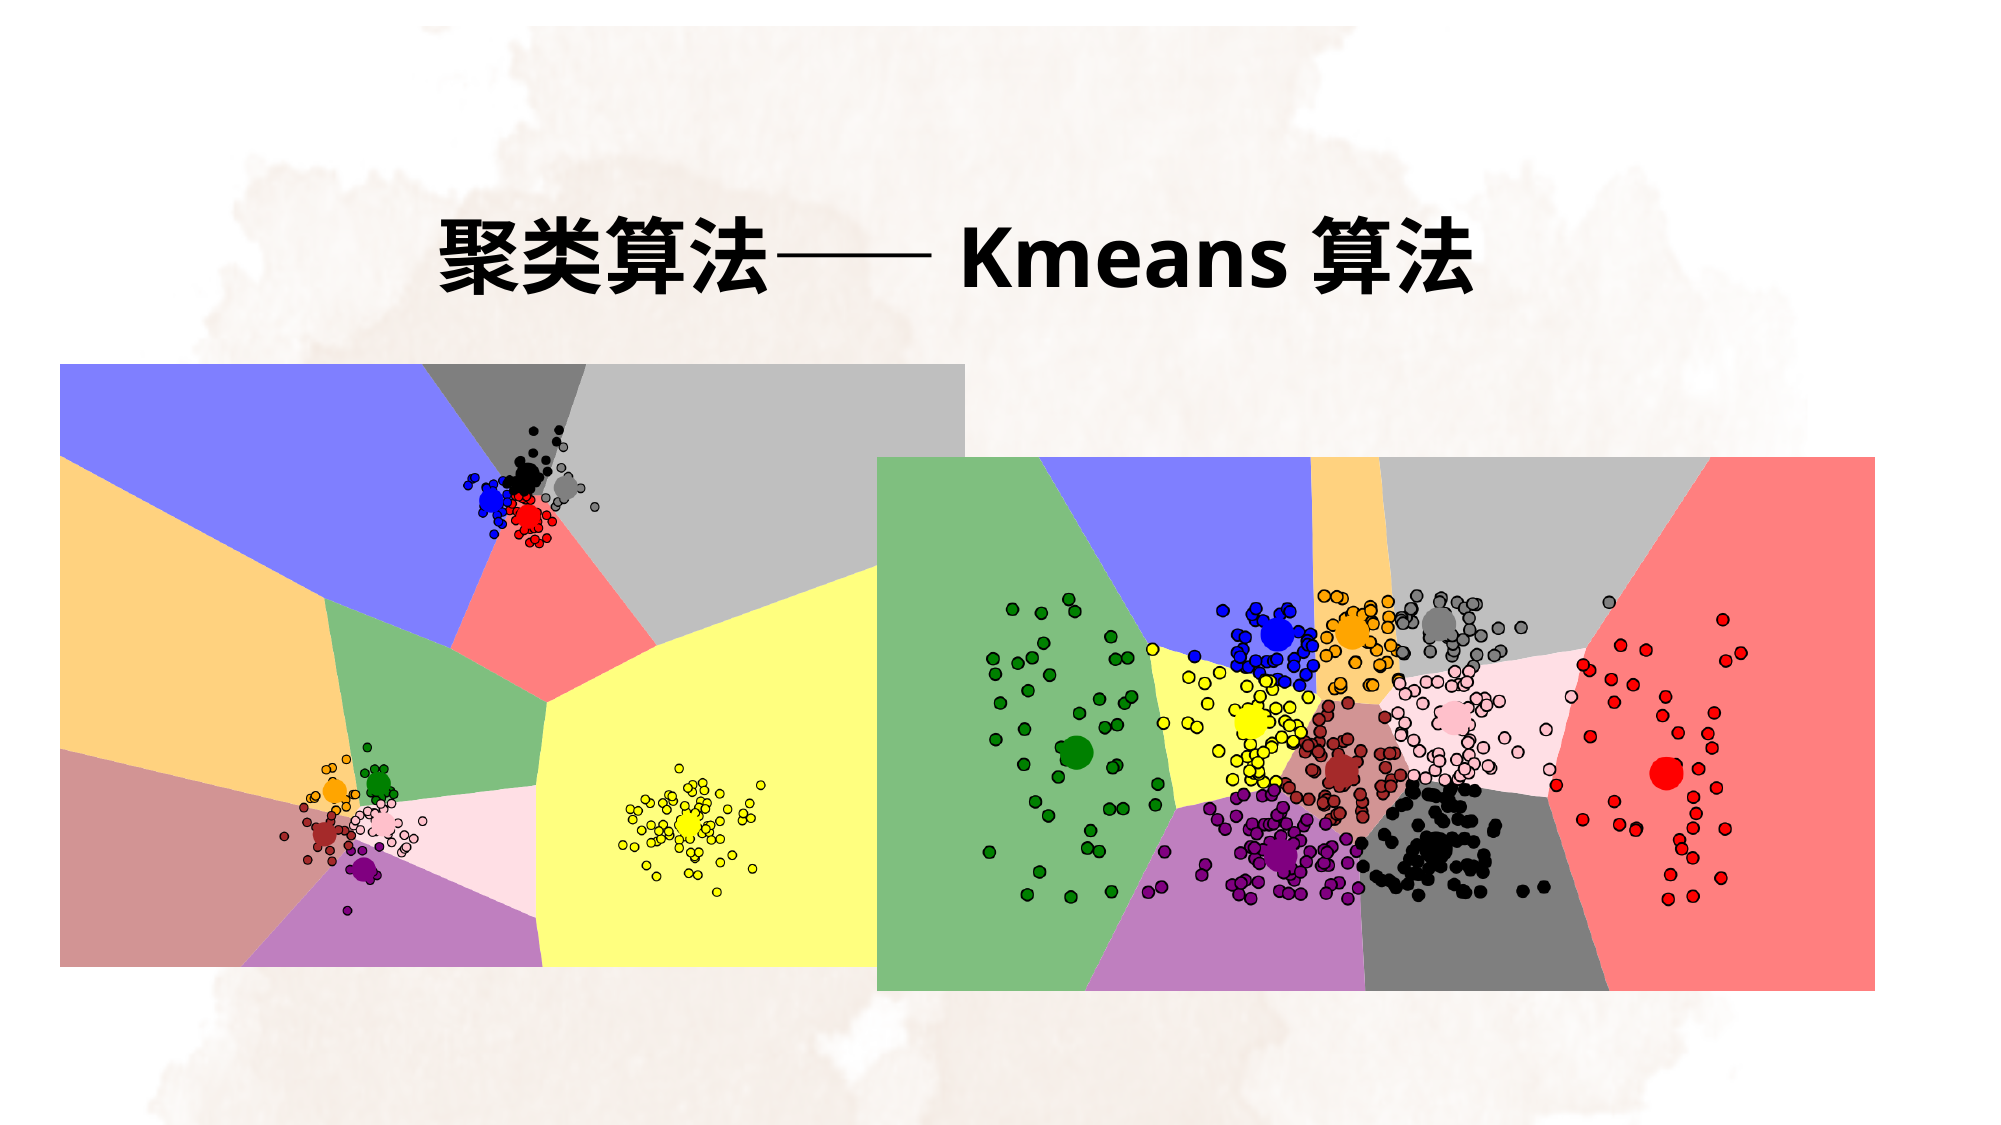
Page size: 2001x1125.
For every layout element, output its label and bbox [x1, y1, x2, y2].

picture [59, 26, 1875, 1125]
